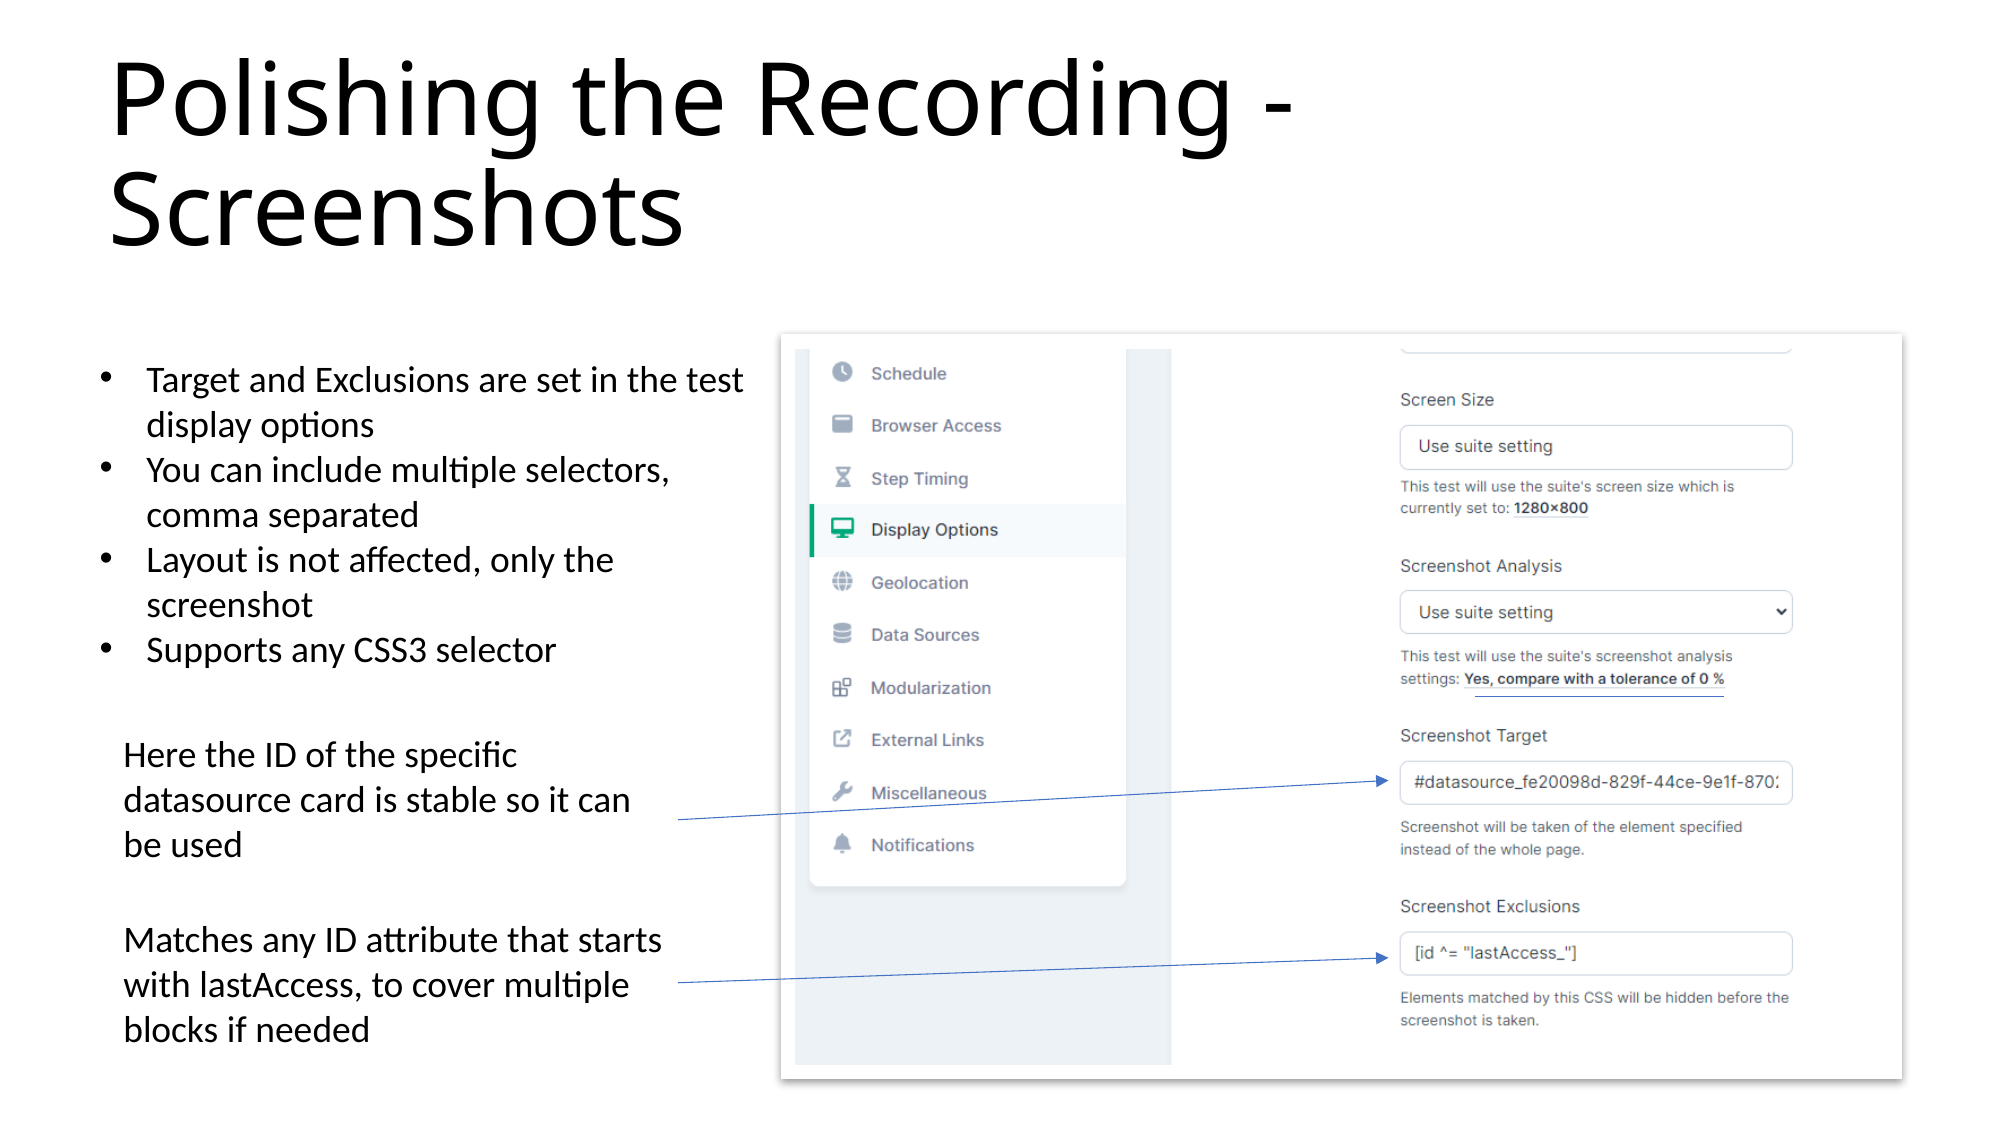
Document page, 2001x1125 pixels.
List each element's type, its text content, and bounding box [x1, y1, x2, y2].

text_box Here the ID of the specific datasource card is stable so it can be used [108, 722, 678, 907]
title Polishing the Recording - Screenshots [93, 39, 1907, 275]
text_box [678, 957, 1389, 984]
text_box Matches any ID attribute that starts with lastAccess, to cover multiple blocks if needed [108, 907, 678, 1058]
text_box Target and Exclusions are set in the test display options You can include multiple selectors, comma separated Layout is not affected, only the screenshot Supports any CSS3 selector [84, 347, 775, 677]
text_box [678, 780, 1389, 821]
picture [795, 348, 1888, 1065]
